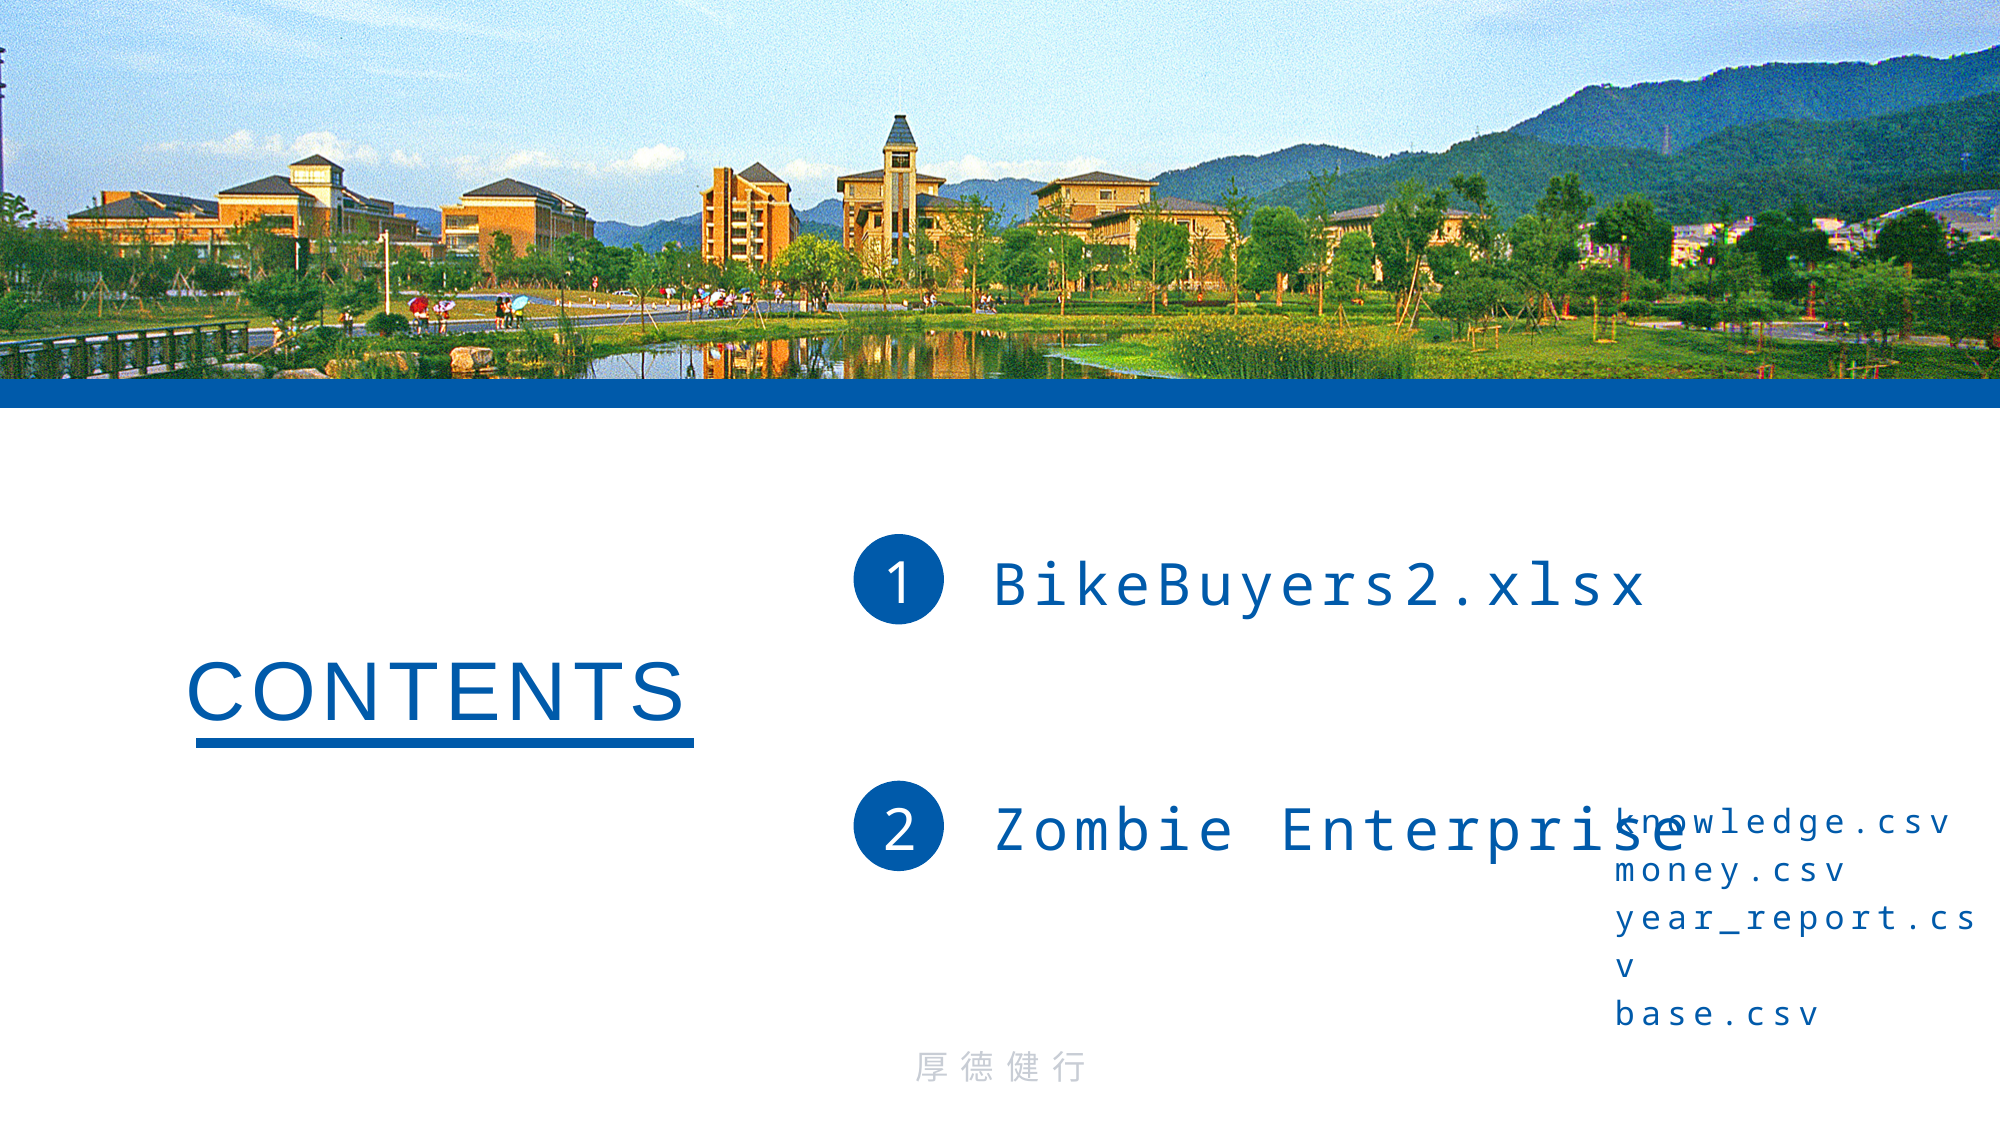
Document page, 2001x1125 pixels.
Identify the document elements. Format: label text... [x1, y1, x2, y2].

text_box Zombie Enterprise [992, 792, 1614, 863]
text_box [852, 559, 857, 599]
text_box [869, 615, 928, 626]
list CONTENTS [185, 617, 712, 677]
text_box BikeBuyers2.xlsx [992, 546, 1886, 617]
picture [0, 0, 2000, 379]
text_box [871, 863, 927, 873]
text_box 2 [857, 792, 944, 863]
text_box 厚德健行 [779, 1038, 1223, 1094]
text_box 1 [857, 544, 944, 615]
text_box [852, 806, 857, 846]
text_box [867, 779, 931, 792]
text_box knowledge.csv money.csv year_report.csv base.csv [1614, 792, 2000, 992]
text_box [868, 533, 929, 544]
